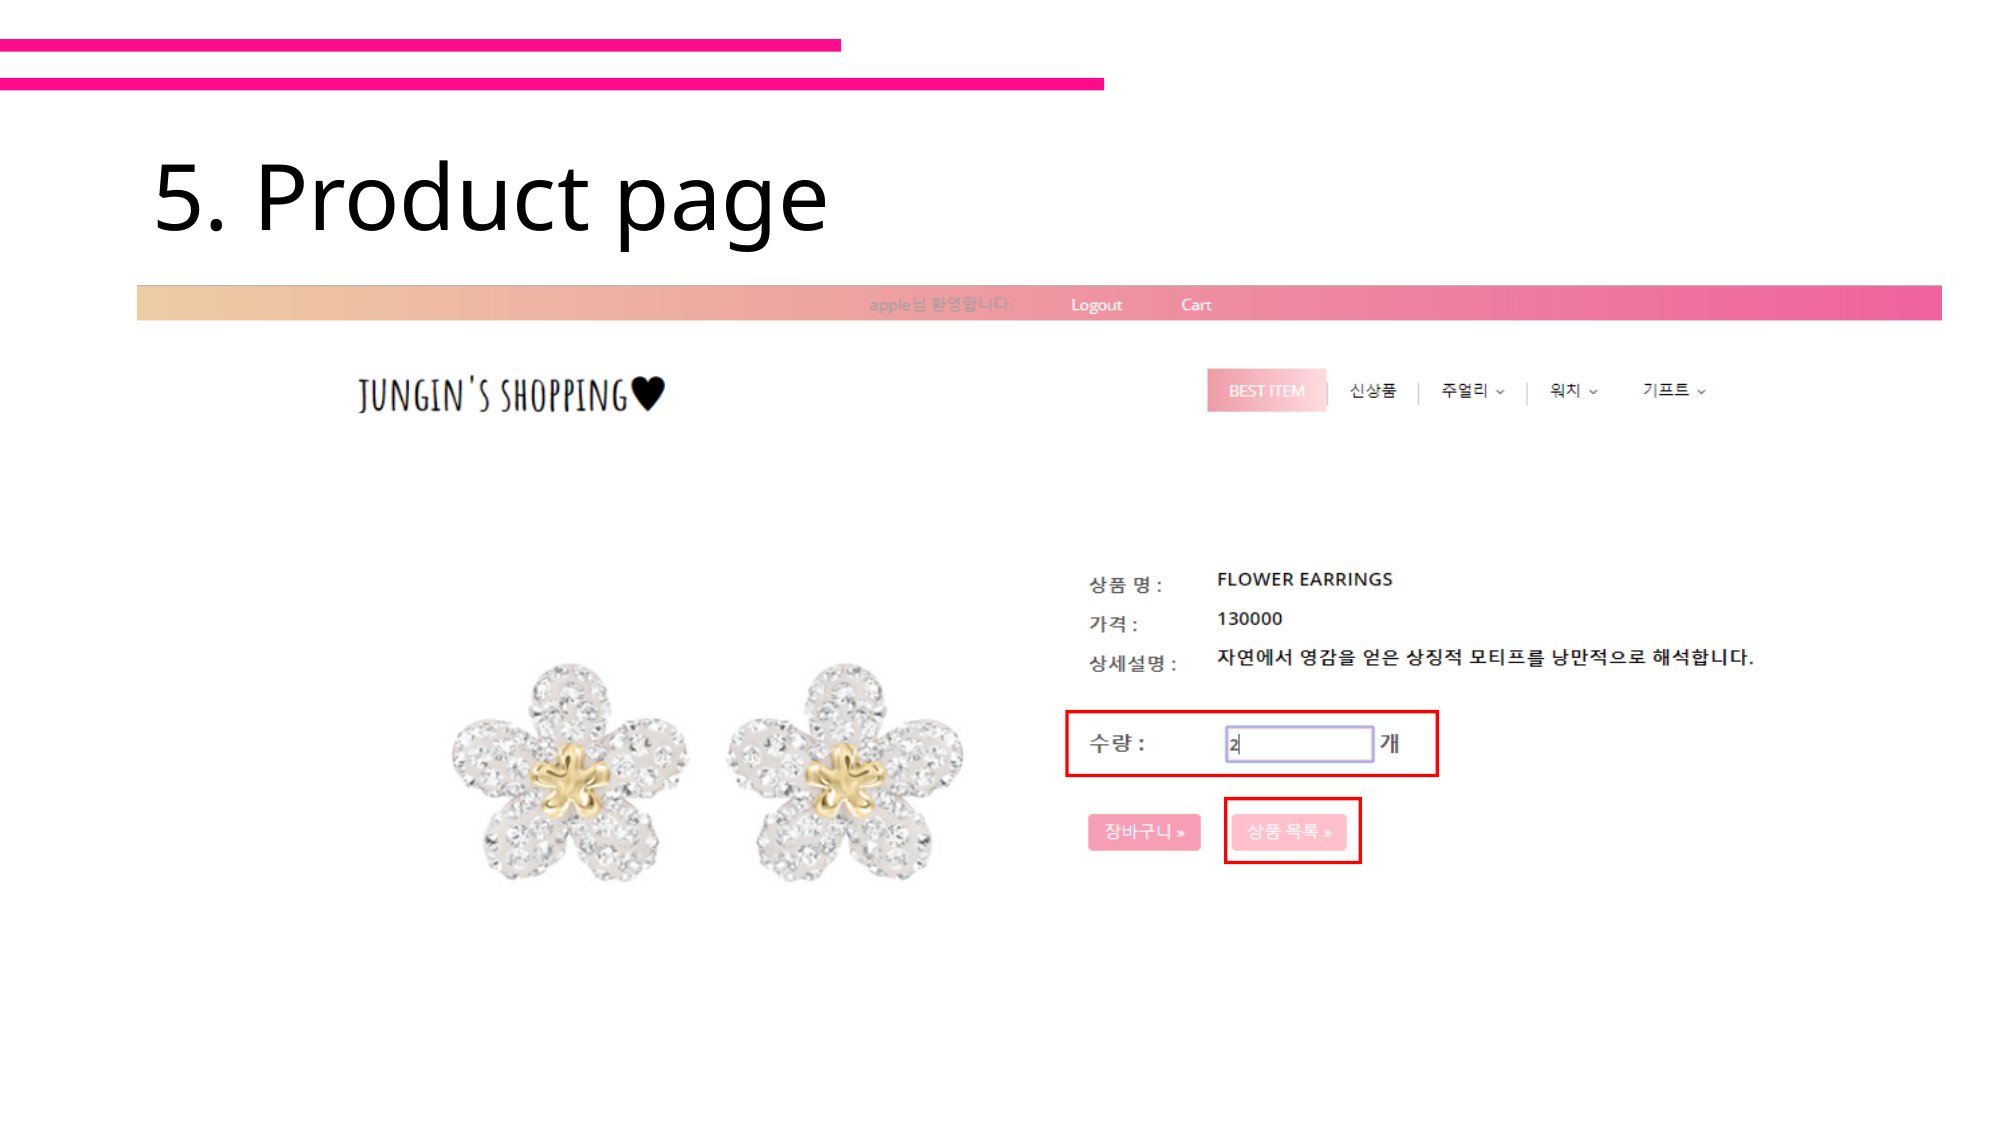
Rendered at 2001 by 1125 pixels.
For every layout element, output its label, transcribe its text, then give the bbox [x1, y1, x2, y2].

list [137, 285, 1942, 1073]
text_box [0, 77, 1105, 91]
text_box [0, 38, 842, 53]
title 5. Product page [137, 91, 1863, 285]
